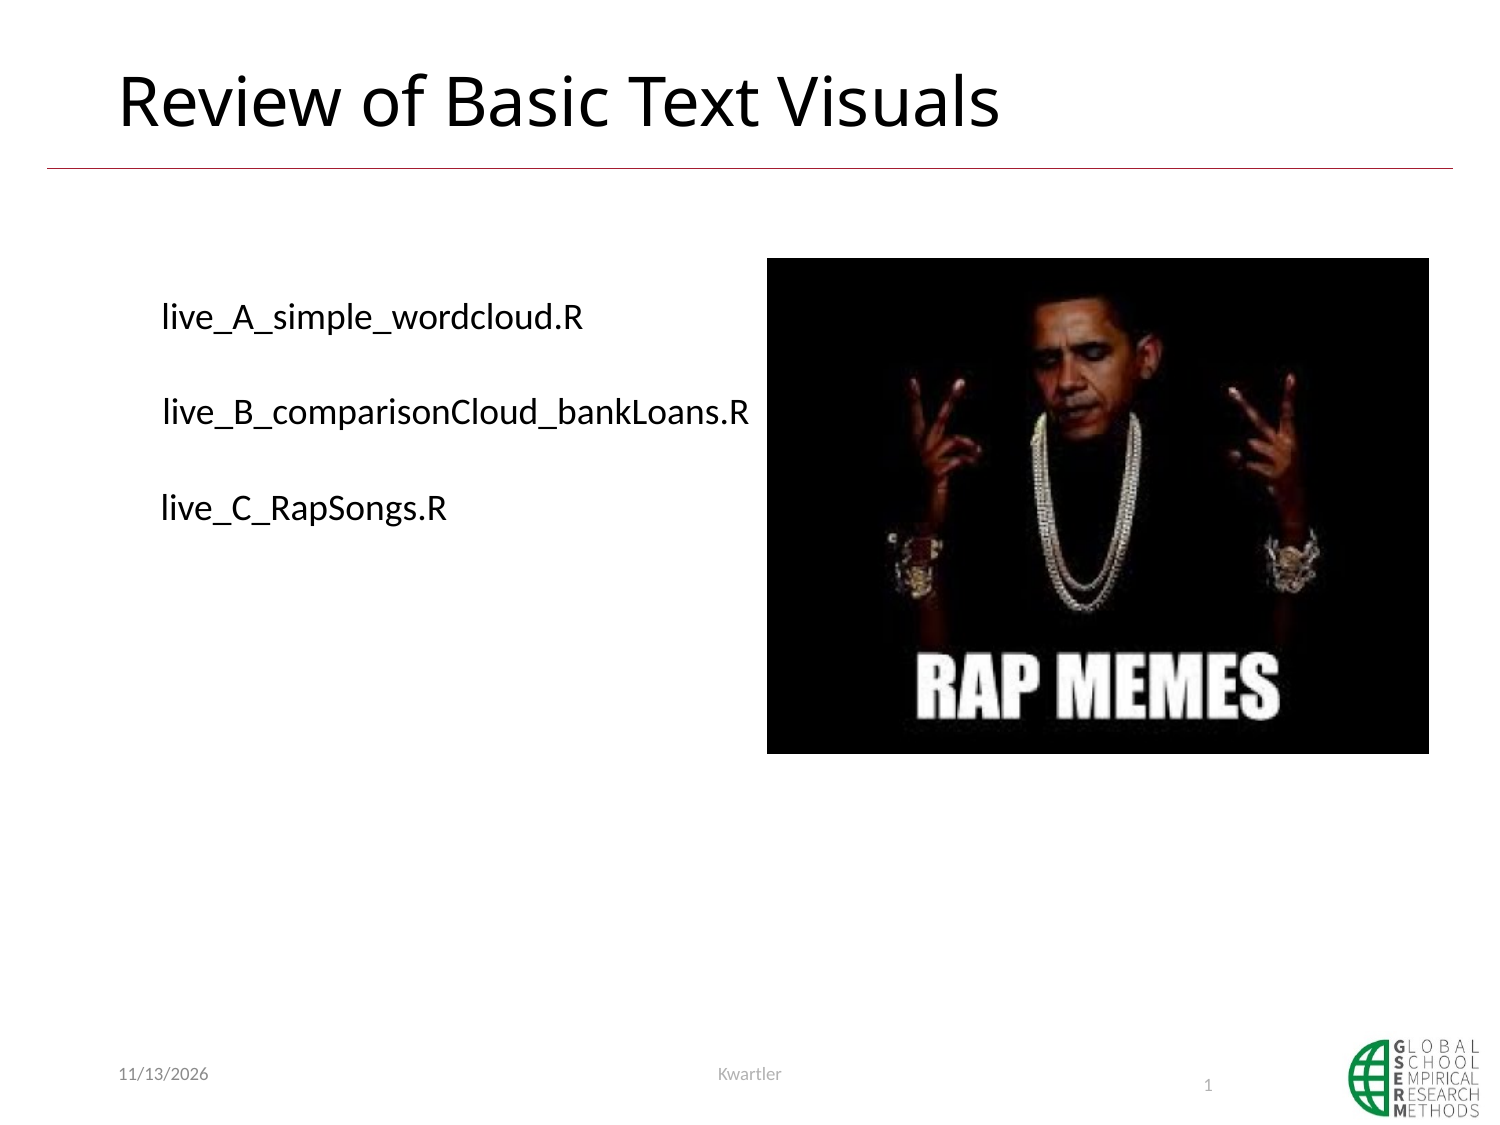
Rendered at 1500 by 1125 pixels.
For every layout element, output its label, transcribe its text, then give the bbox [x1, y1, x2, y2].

text_box ﻿live_B_comparisonCloud_bankLoans.R [147, 379, 765, 440]
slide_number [103, 1042, 441, 1103]
text_box ﻿live_C_RapSongs.R [145, 475, 463, 535]
text_box ﻿live_A_simple_wordcloud.R [146, 284, 599, 345]
slide_number 1 [1188, 1042, 1330, 1103]
picture [767, 258, 1429, 754]
title Review of Basic Text Visuals [103, 59, 1397, 157]
footer Kwartler [496, 1042, 1004, 1103]
picture [1342, 1031, 1500, 1120]
